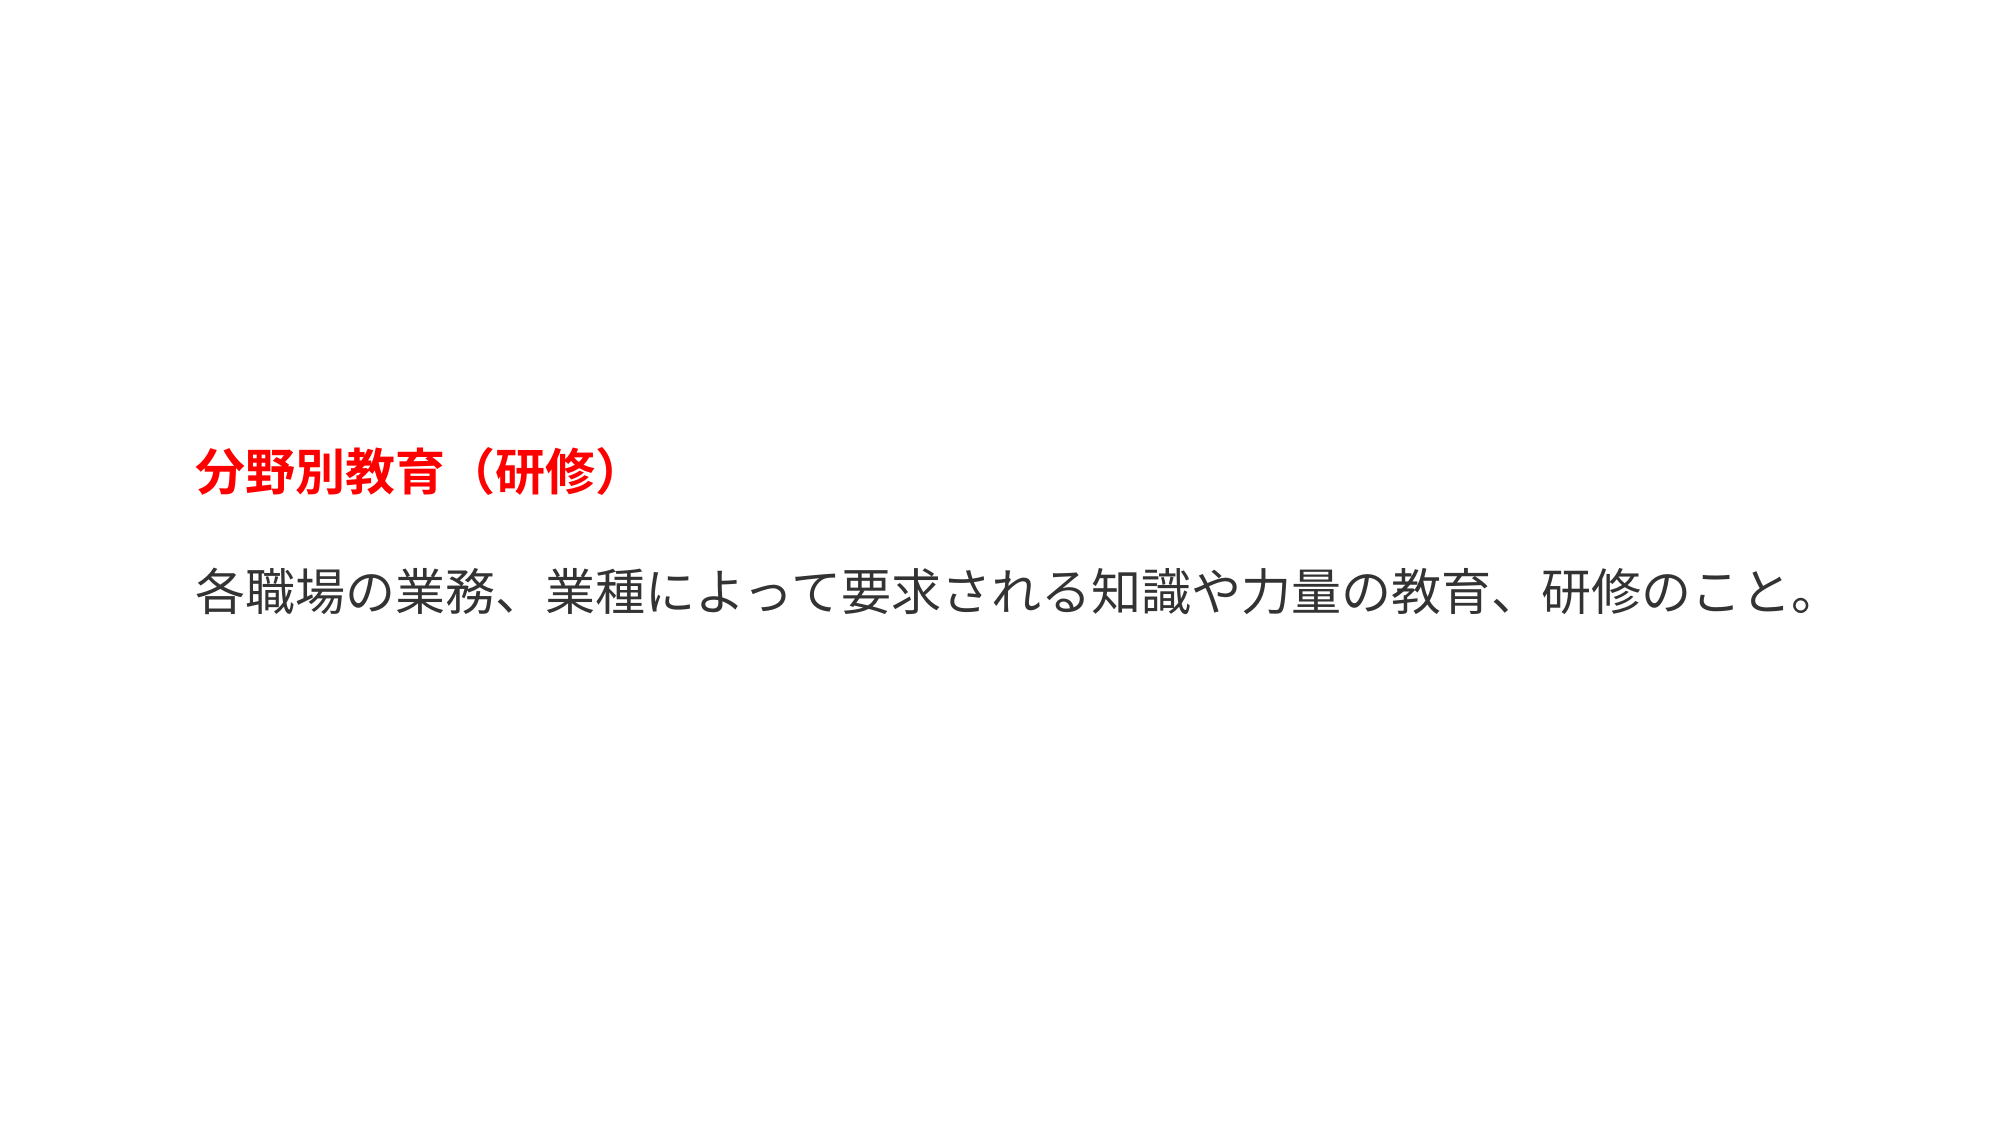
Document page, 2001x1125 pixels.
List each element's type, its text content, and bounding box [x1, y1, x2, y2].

text_box 分野別教育（研修） 各職場の業務、業種によって要求される知識や力量の教育、研修のこと。 [180, 433, 1820, 629]
